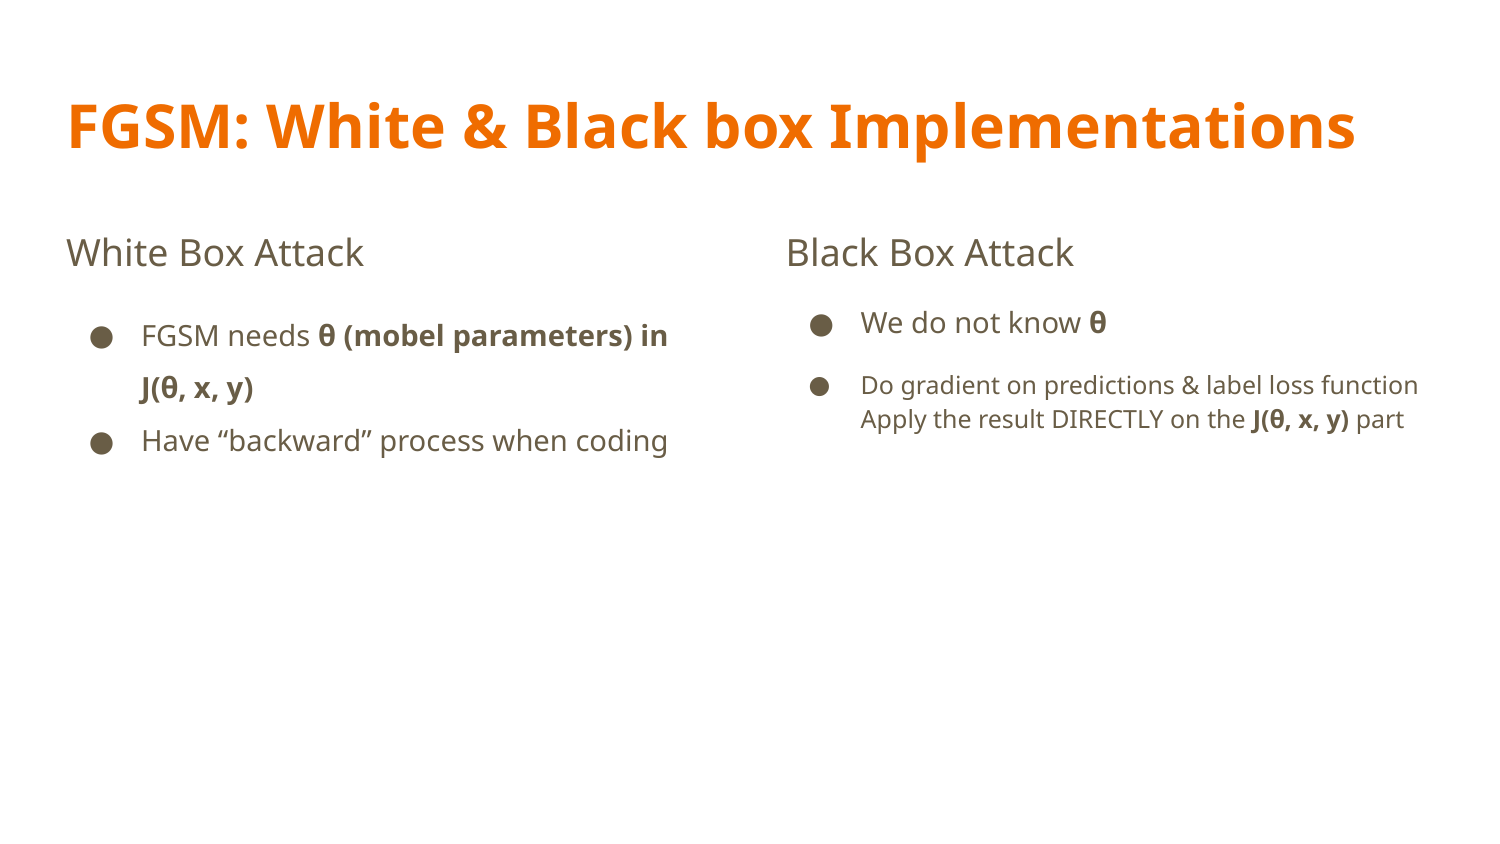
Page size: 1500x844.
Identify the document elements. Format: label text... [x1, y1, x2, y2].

list White Box Attack FGSM needs θ (mobel parameters) in J(θ, x, y) Have “backward” process when coding [51, 207, 708, 750]
title FGSM: White & Black box Implementations [51, 72, 1449, 189]
list Black Box Attack We do not know θ Do gradient on predictions & label loss function Apply the result DIRECTLY on the J(θ, x, y) part [770, 207, 1449, 750]
